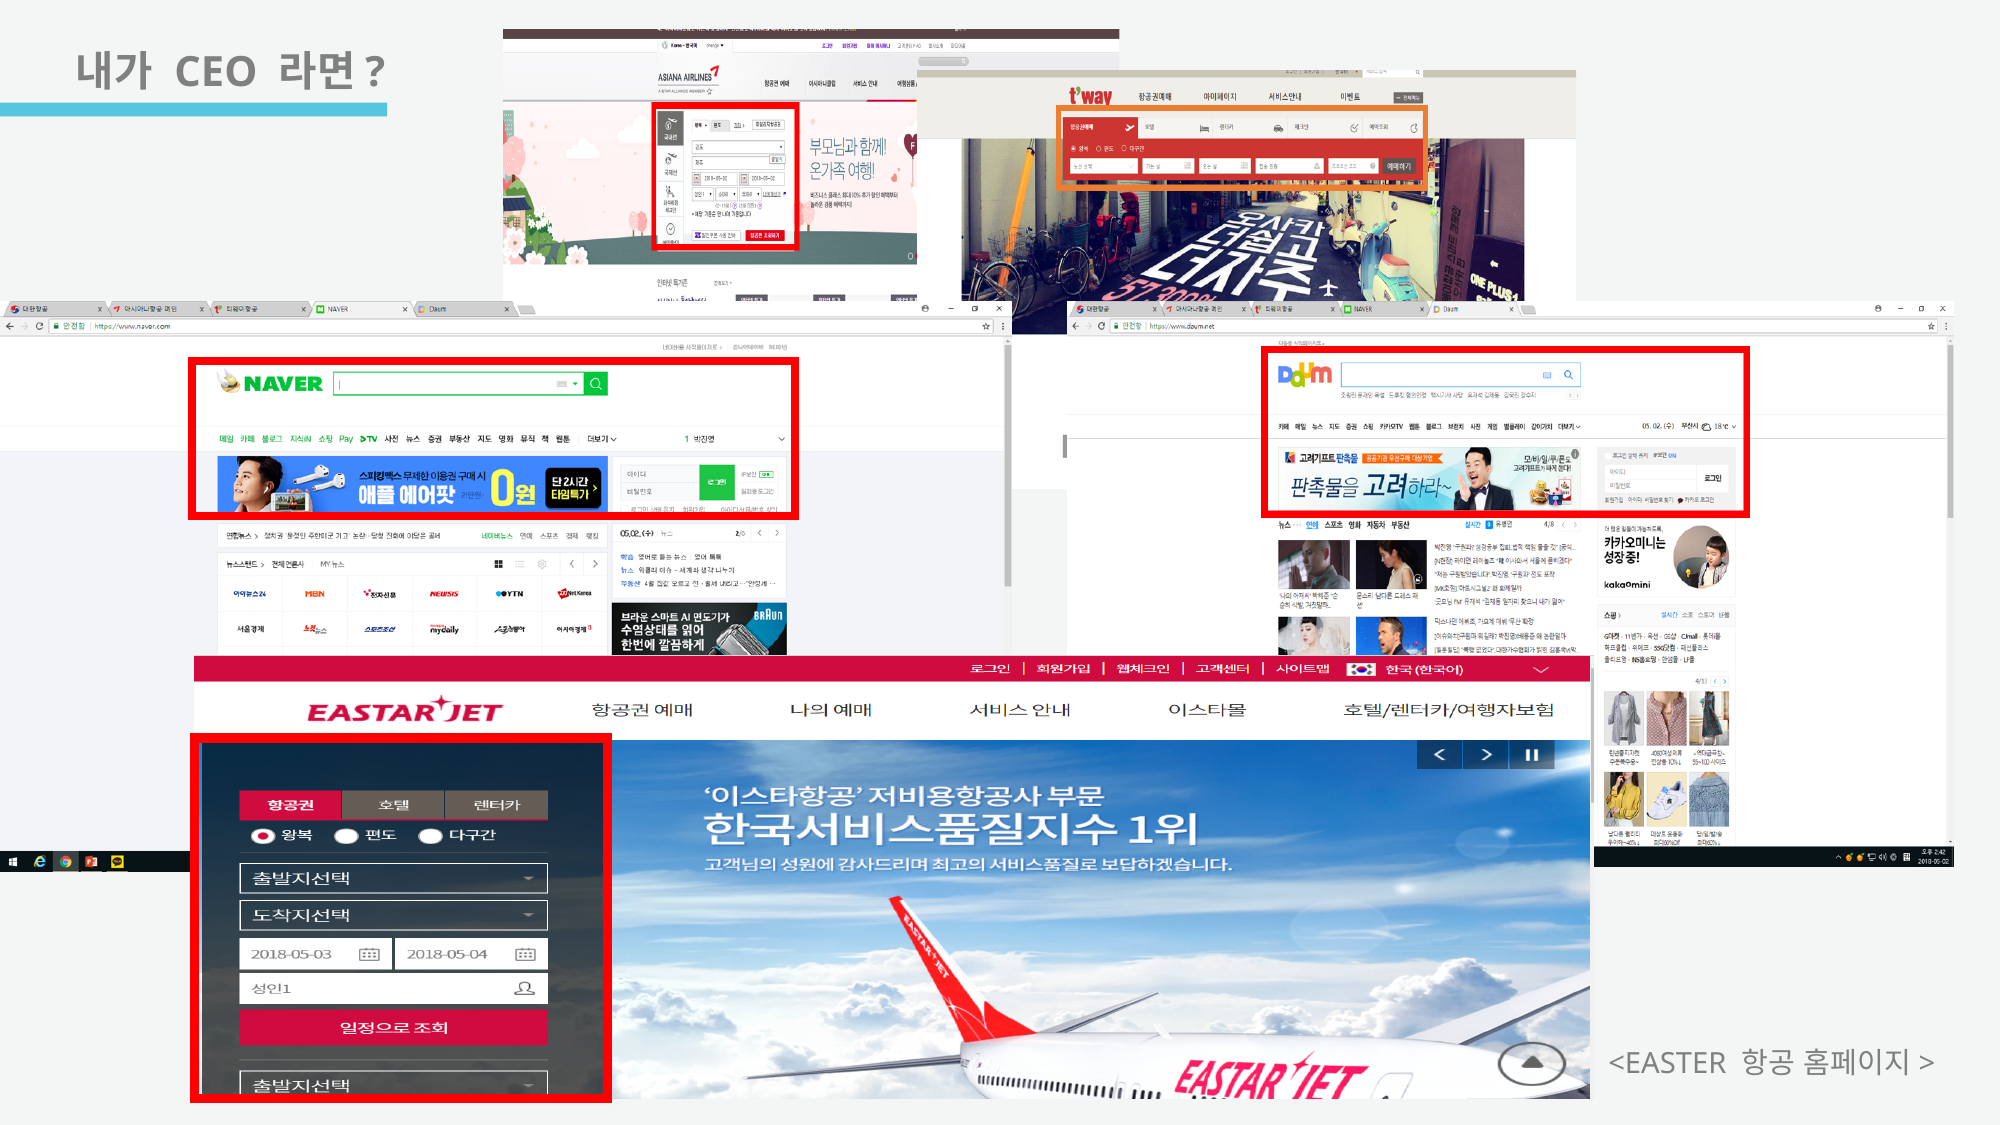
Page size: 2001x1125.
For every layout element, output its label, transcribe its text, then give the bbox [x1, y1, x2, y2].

picture [0, 29, 1954, 873]
text_box <EASTER 항공 홈페이지> [1594, 1037, 1975, 1088]
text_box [194, 655, 1594, 1099]
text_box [0, 36, 388, 117]
